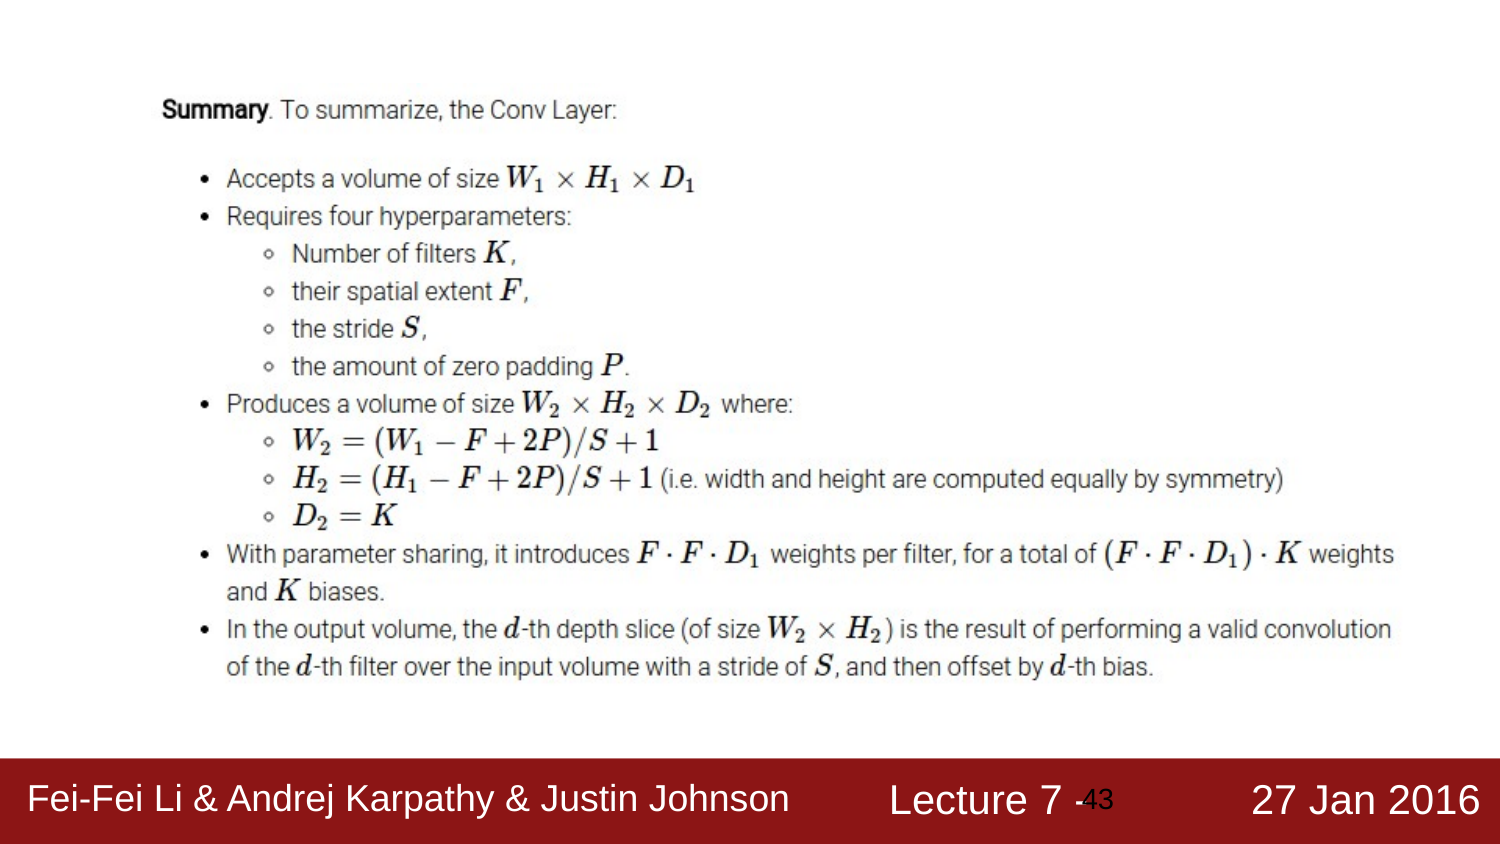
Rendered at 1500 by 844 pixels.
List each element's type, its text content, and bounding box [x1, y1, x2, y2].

picture [150, 83, 1410, 693]
slide_number ‹#› [1066, 765, 1157, 831]
